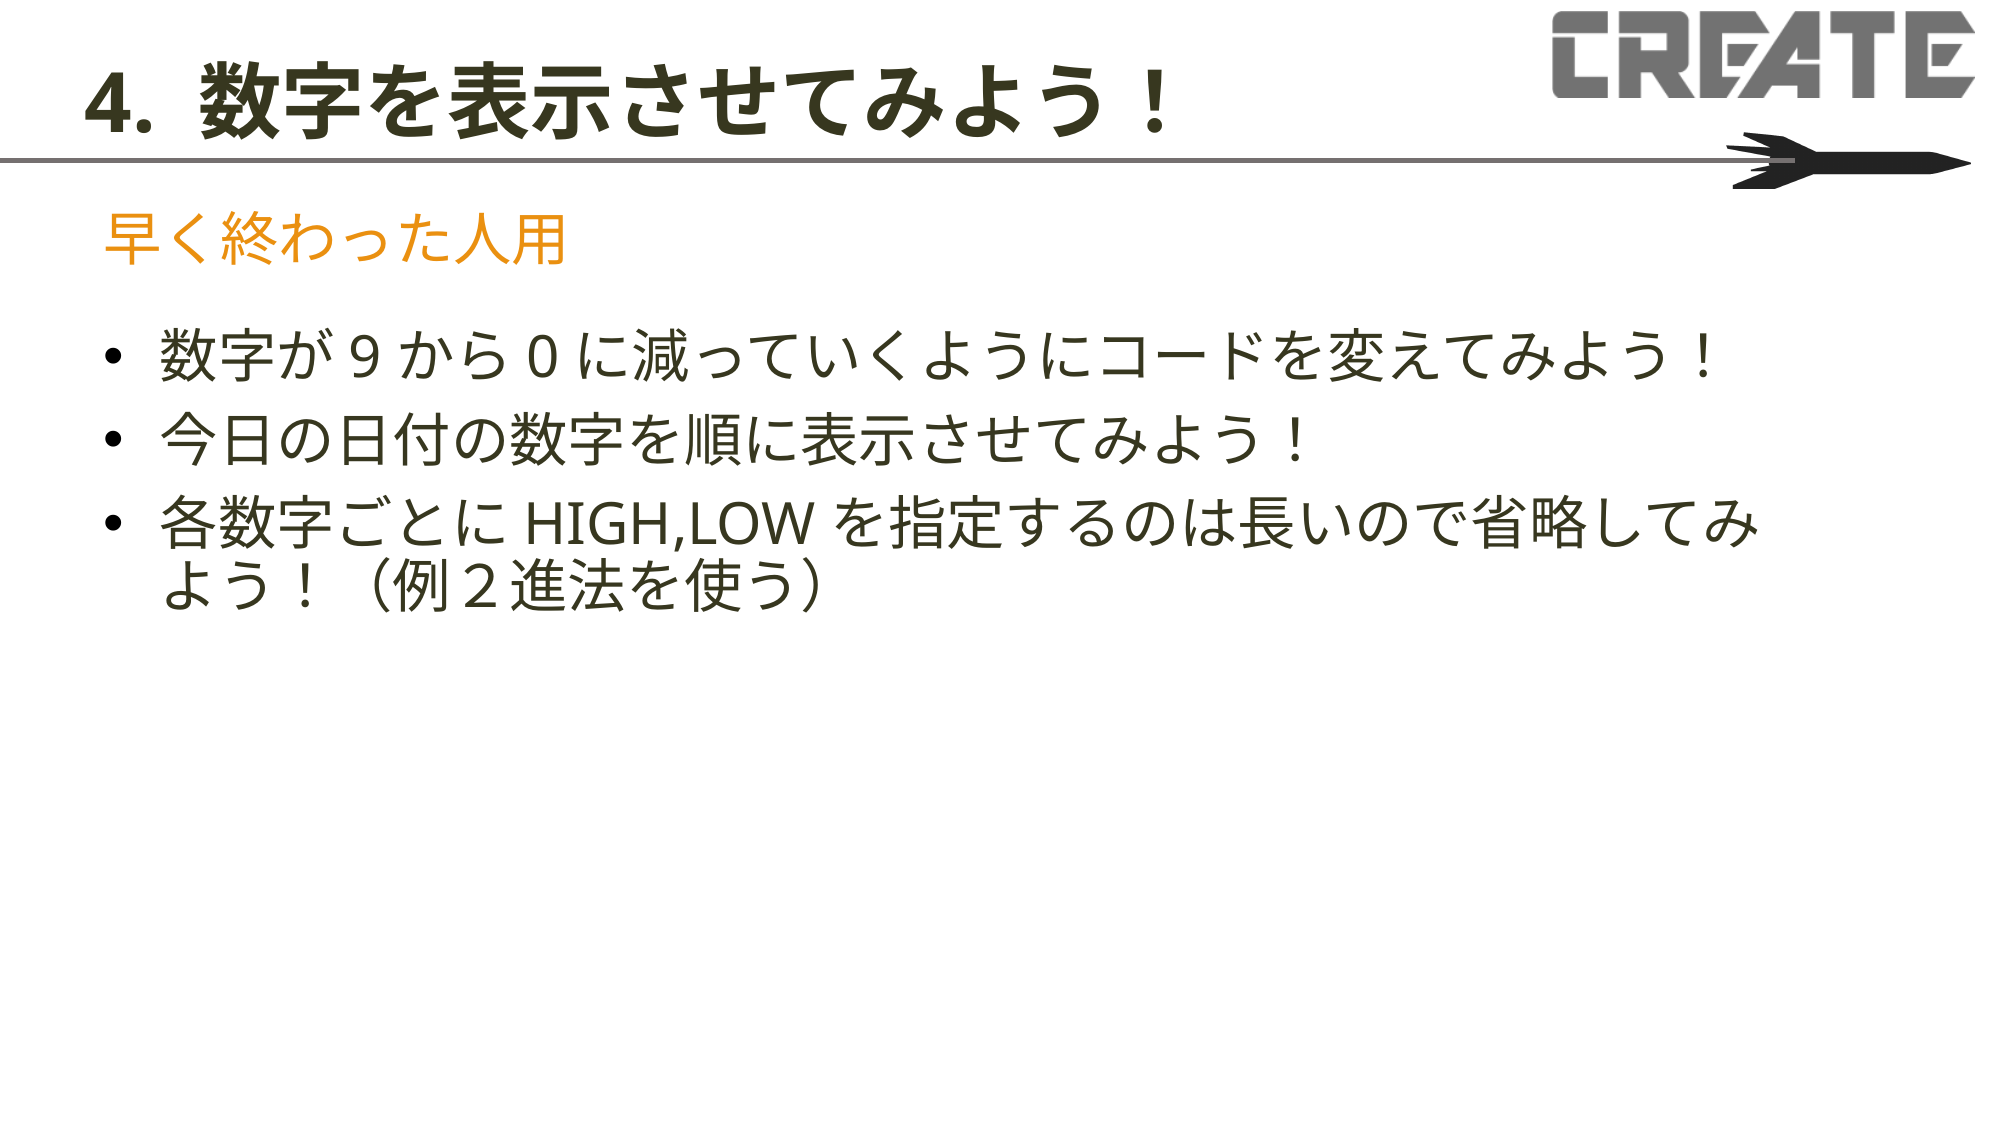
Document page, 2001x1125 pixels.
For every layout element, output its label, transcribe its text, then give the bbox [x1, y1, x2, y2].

title 4. 数字を表示させてみよう！ [70, 43, 1521, 168]
picture [1726, 133, 1971, 189]
list 数字が9から0に減っていくようにコードを変えてみよう！ 今日の日付の数字を順に表示させてみよう！ 各数字ごとにHIGH,LOWを指定するのは長いので省略してみよう！（例２進法を使う） [70, 320, 1796, 1061]
list 早く終わった人用 [70, 203, 1796, 320]
picture [1552, 11, 1975, 98]
